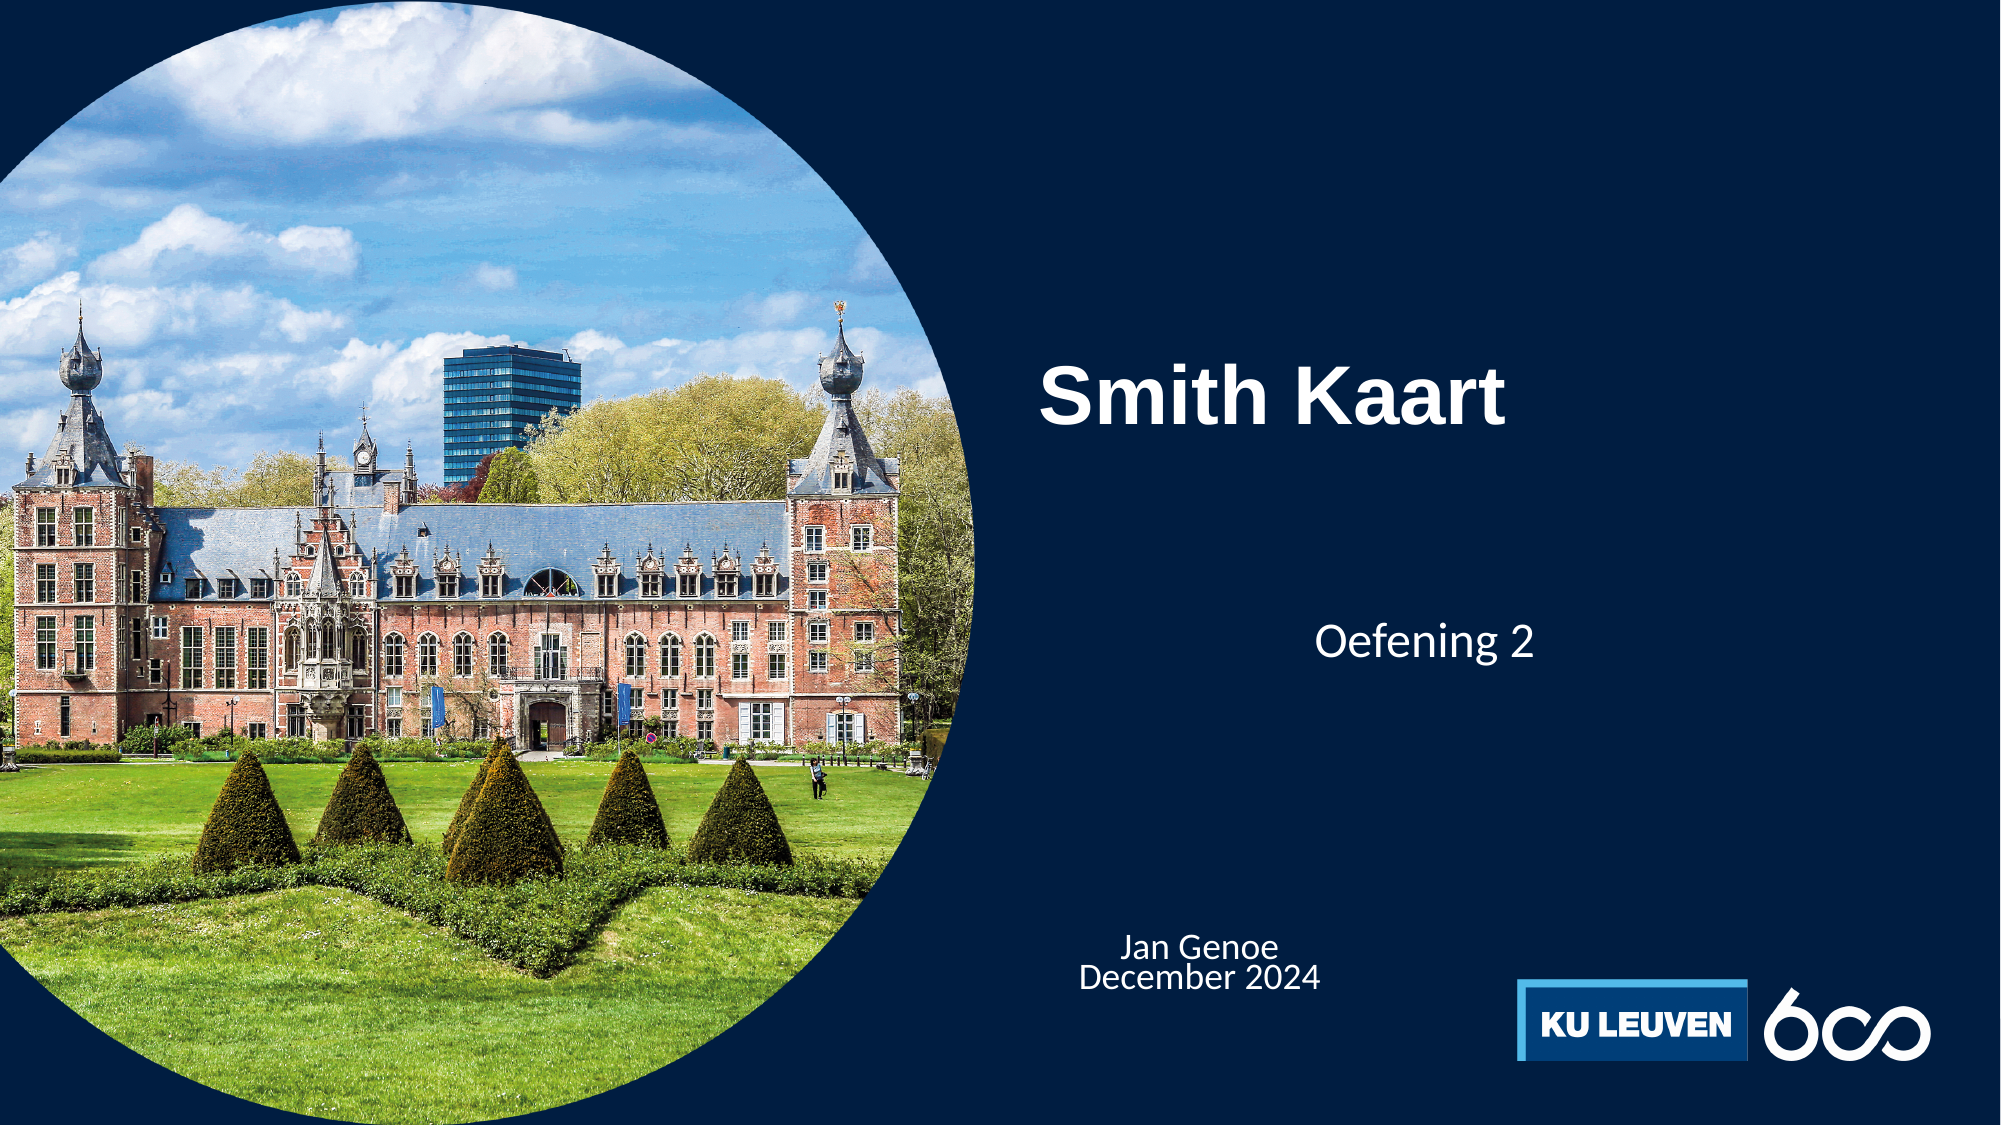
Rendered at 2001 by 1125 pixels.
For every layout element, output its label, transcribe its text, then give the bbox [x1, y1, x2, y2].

text_box Oefening 2 [1299, 599, 1551, 675]
picture [0, 0, 1020, 1125]
picture [1517, 979, 1931, 1061]
title Smith Kaart [1039, 283, 1906, 511]
text_box Jan Genoe [1105, 914, 1295, 944]
text_box December 2024 [1063, 944, 1336, 1005]
